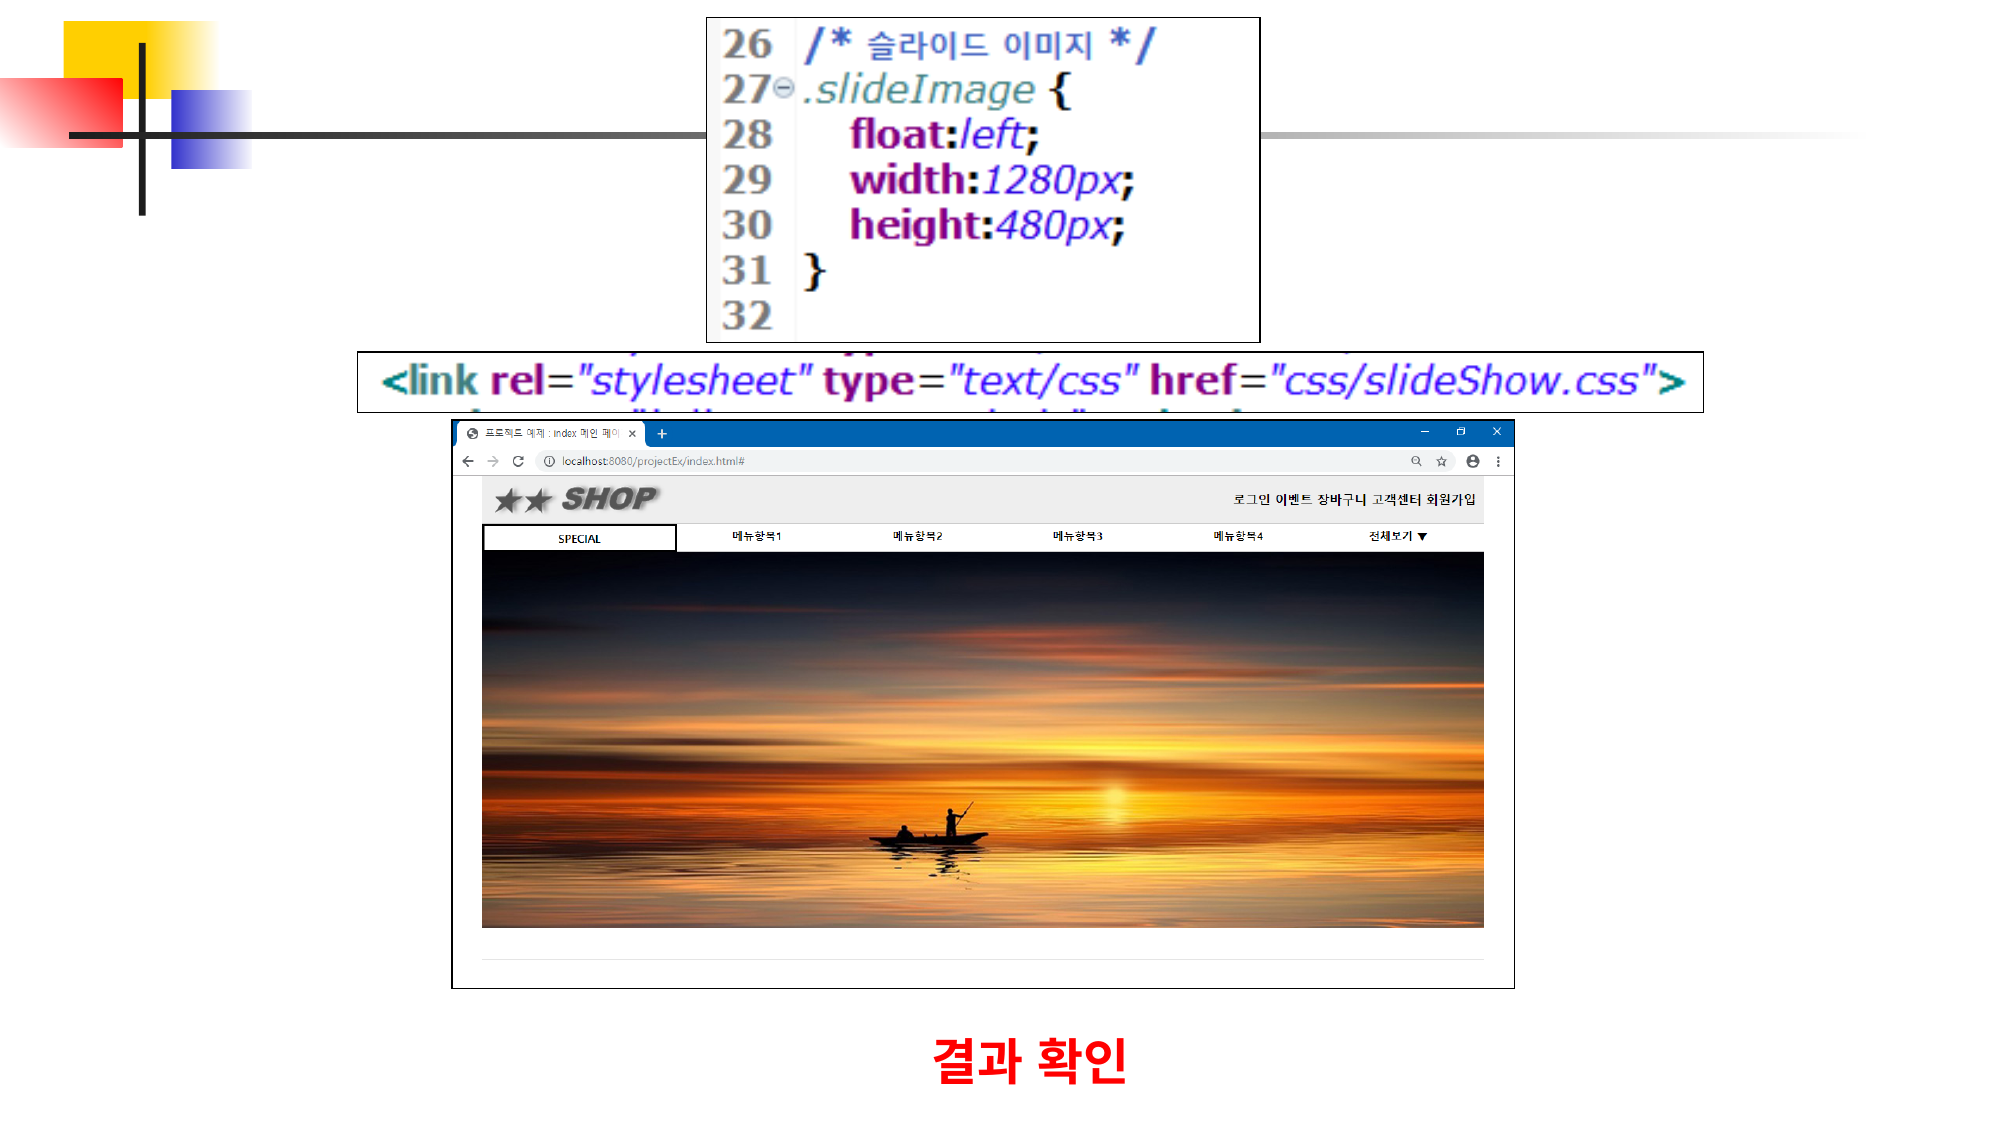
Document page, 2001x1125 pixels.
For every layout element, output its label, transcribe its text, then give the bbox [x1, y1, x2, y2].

picture [358, 352, 1703, 413]
text_box 결과 확인 [916, 1023, 1145, 1098]
picture [707, 17, 1260, 342]
picture [452, 420, 1514, 988]
